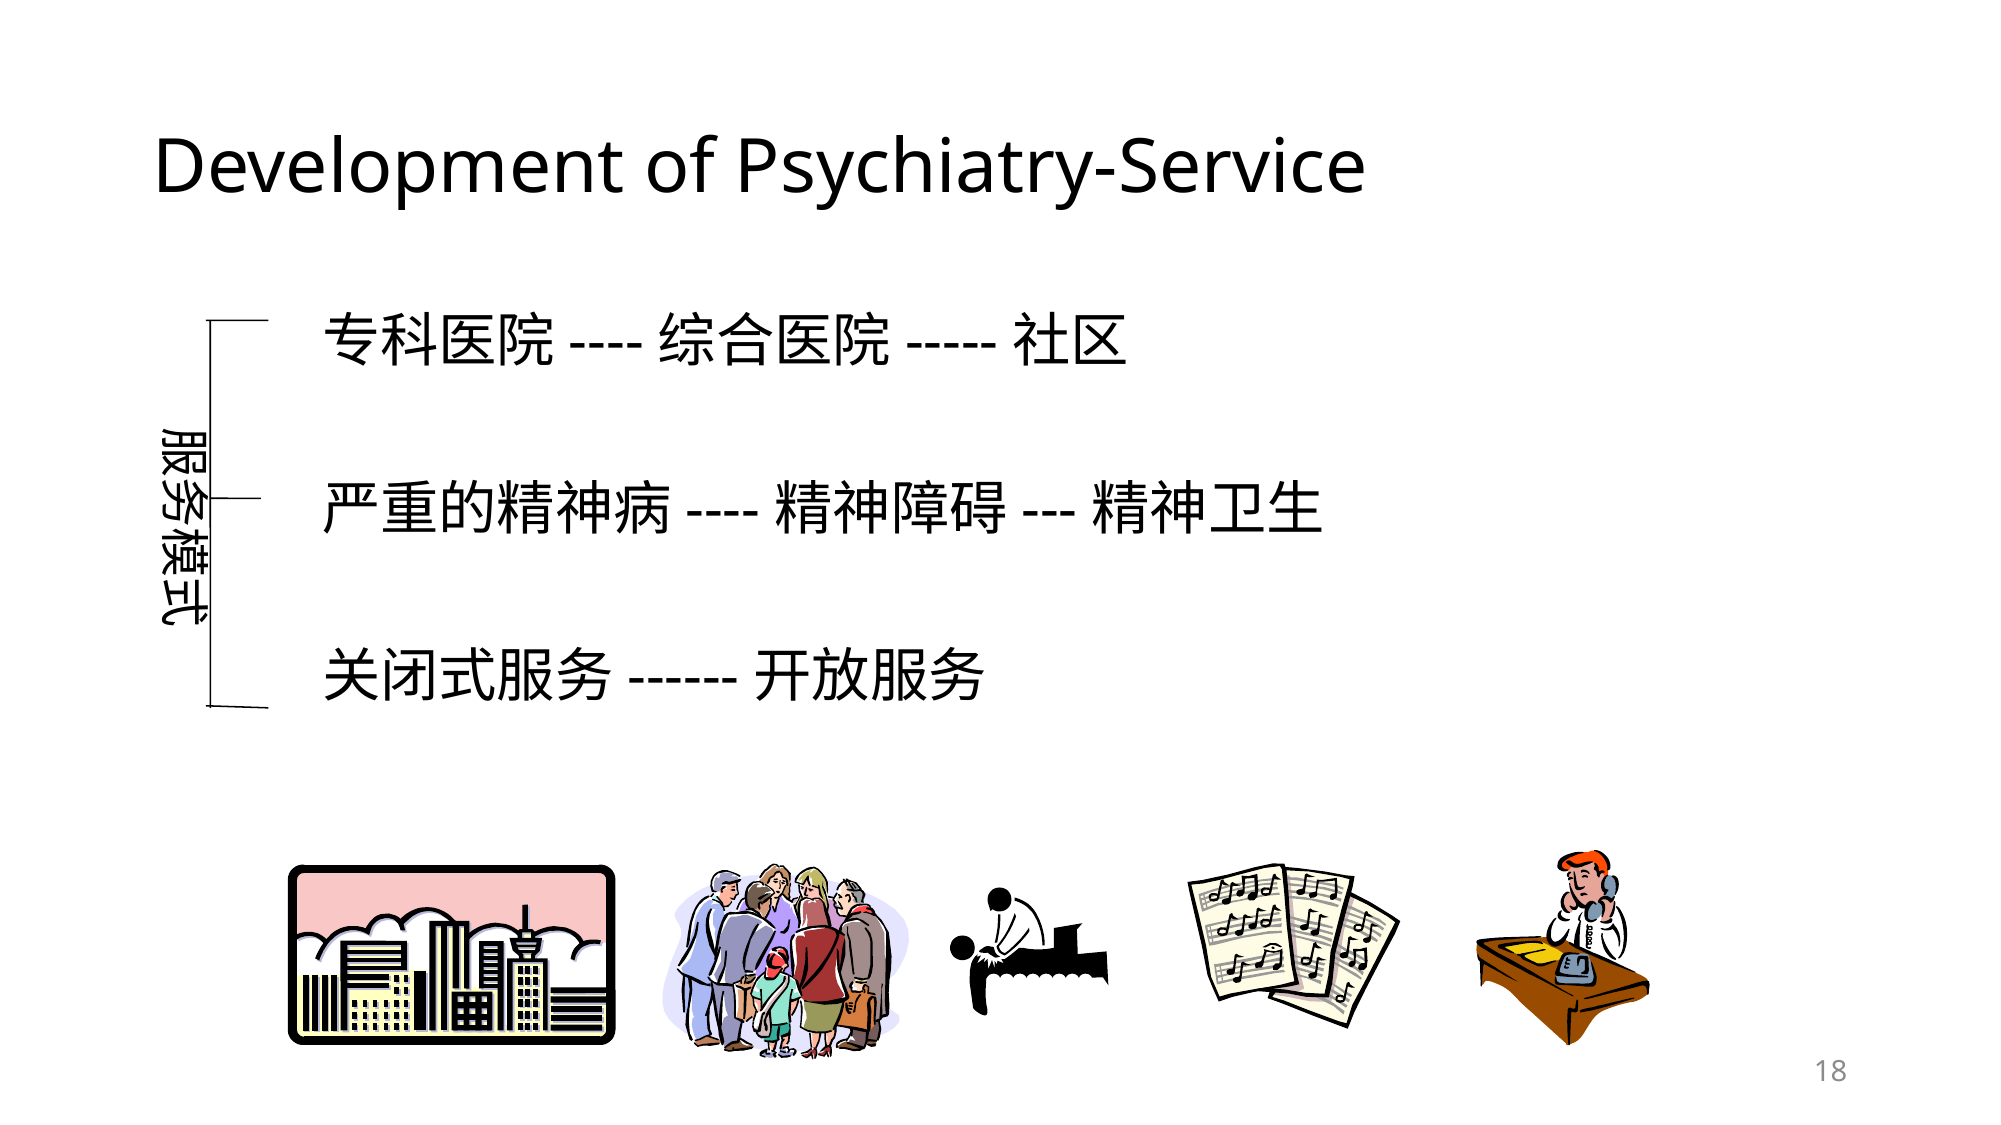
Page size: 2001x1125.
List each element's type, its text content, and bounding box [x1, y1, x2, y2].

list 专科医院----综合医院-----社区 严重的精神病----精神障碍---精神卫生 关闭式服务------开放服务 [307, 303, 1910, 1018]
picture [949, 887, 1109, 1018]
picture [1187, 862, 1402, 1031]
title Development of Psychiatry-Service [137, 59, 1863, 278]
slide_number 18 [1412, 1042, 1863, 1103]
picture [287, 862, 618, 1048]
text_box 服务模式 [132, 412, 224, 738]
picture [1474, 849, 1654, 1046]
picture [662, 862, 911, 1062]
